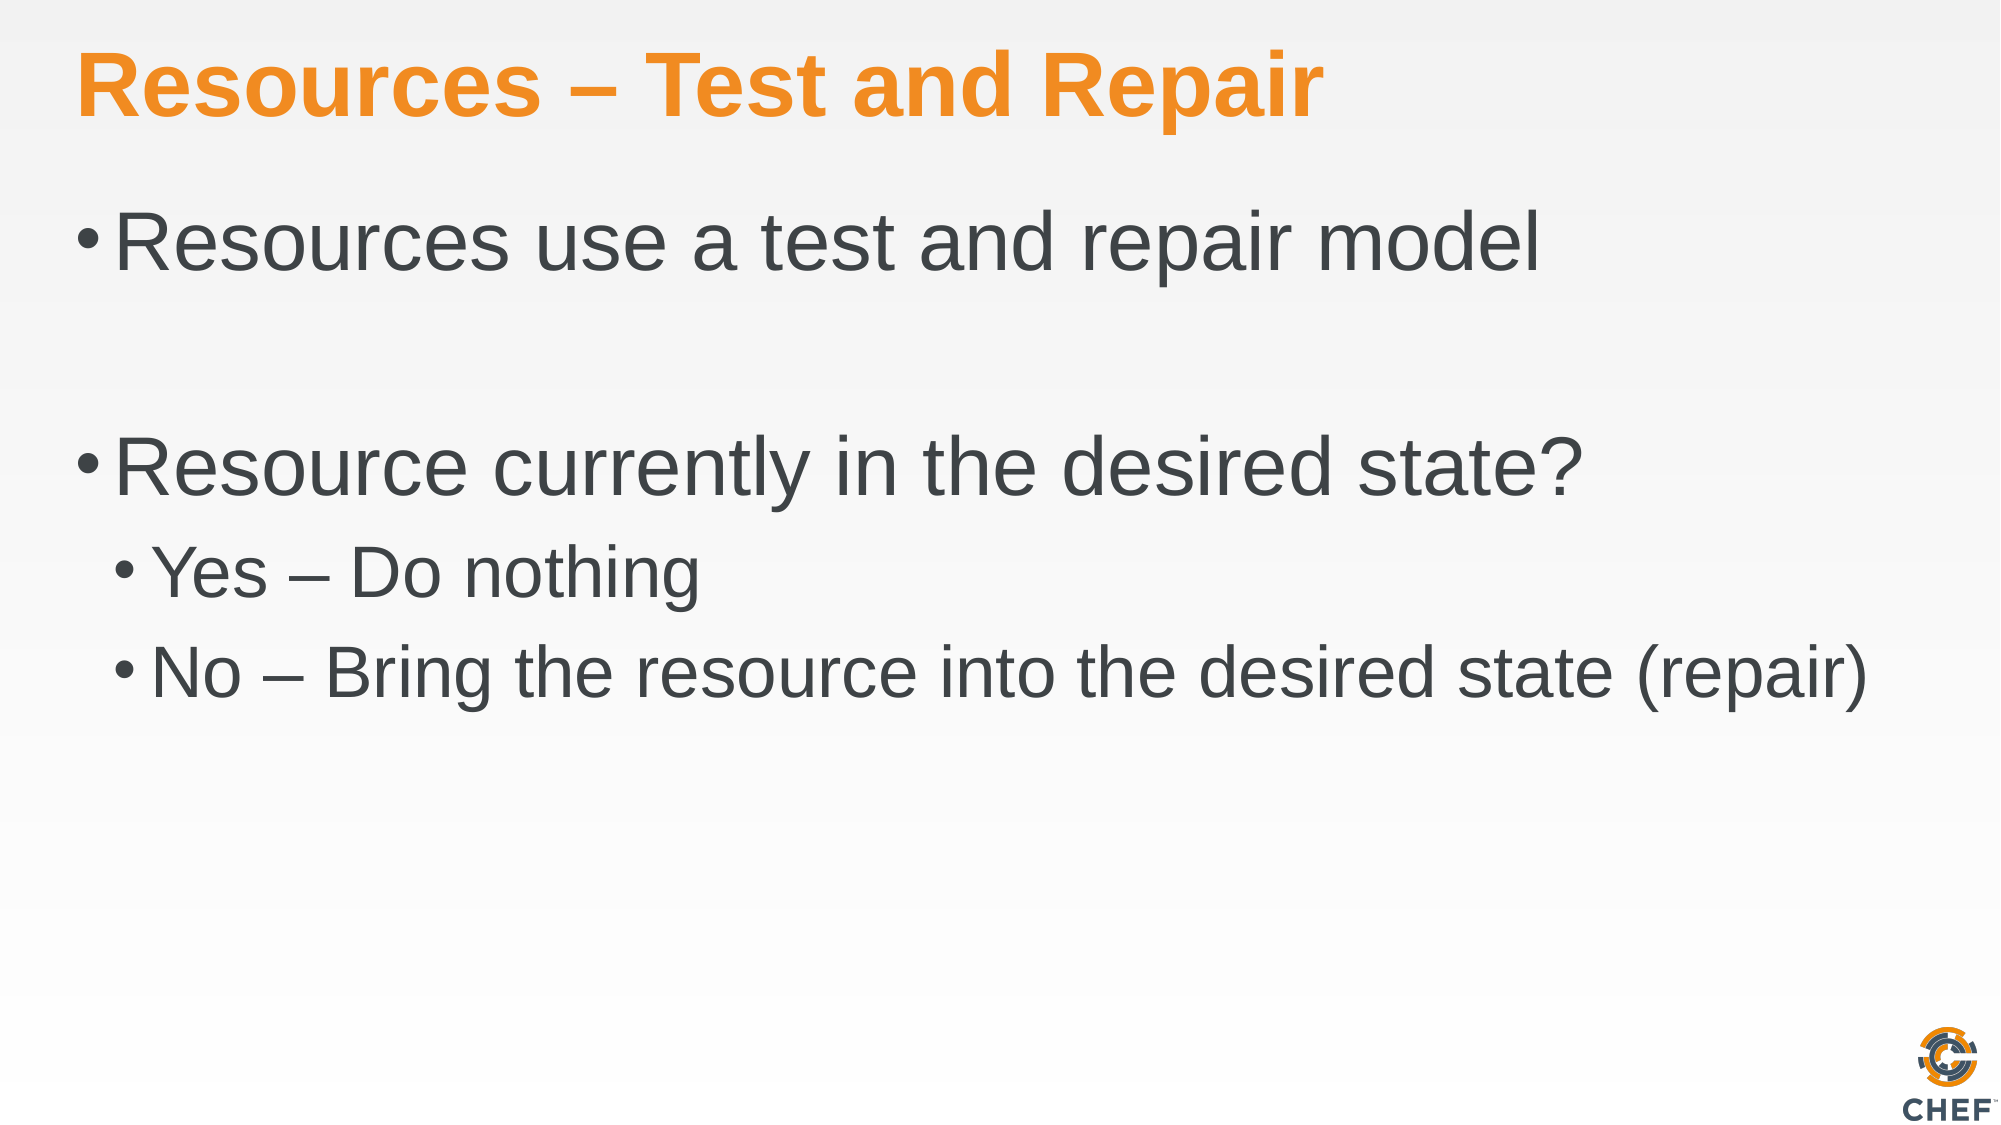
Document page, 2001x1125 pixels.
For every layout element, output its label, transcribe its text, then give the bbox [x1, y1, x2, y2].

list Resources use a test and repair model Resource currently in the desired state? Yes – Do nothing No – Bring the resource into the desired state (repair) [75, 187, 1913, 1050]
title Resources – Test and Repair [75, 37, 1913, 140]
picture [1903, 1027, 1998, 1121]
